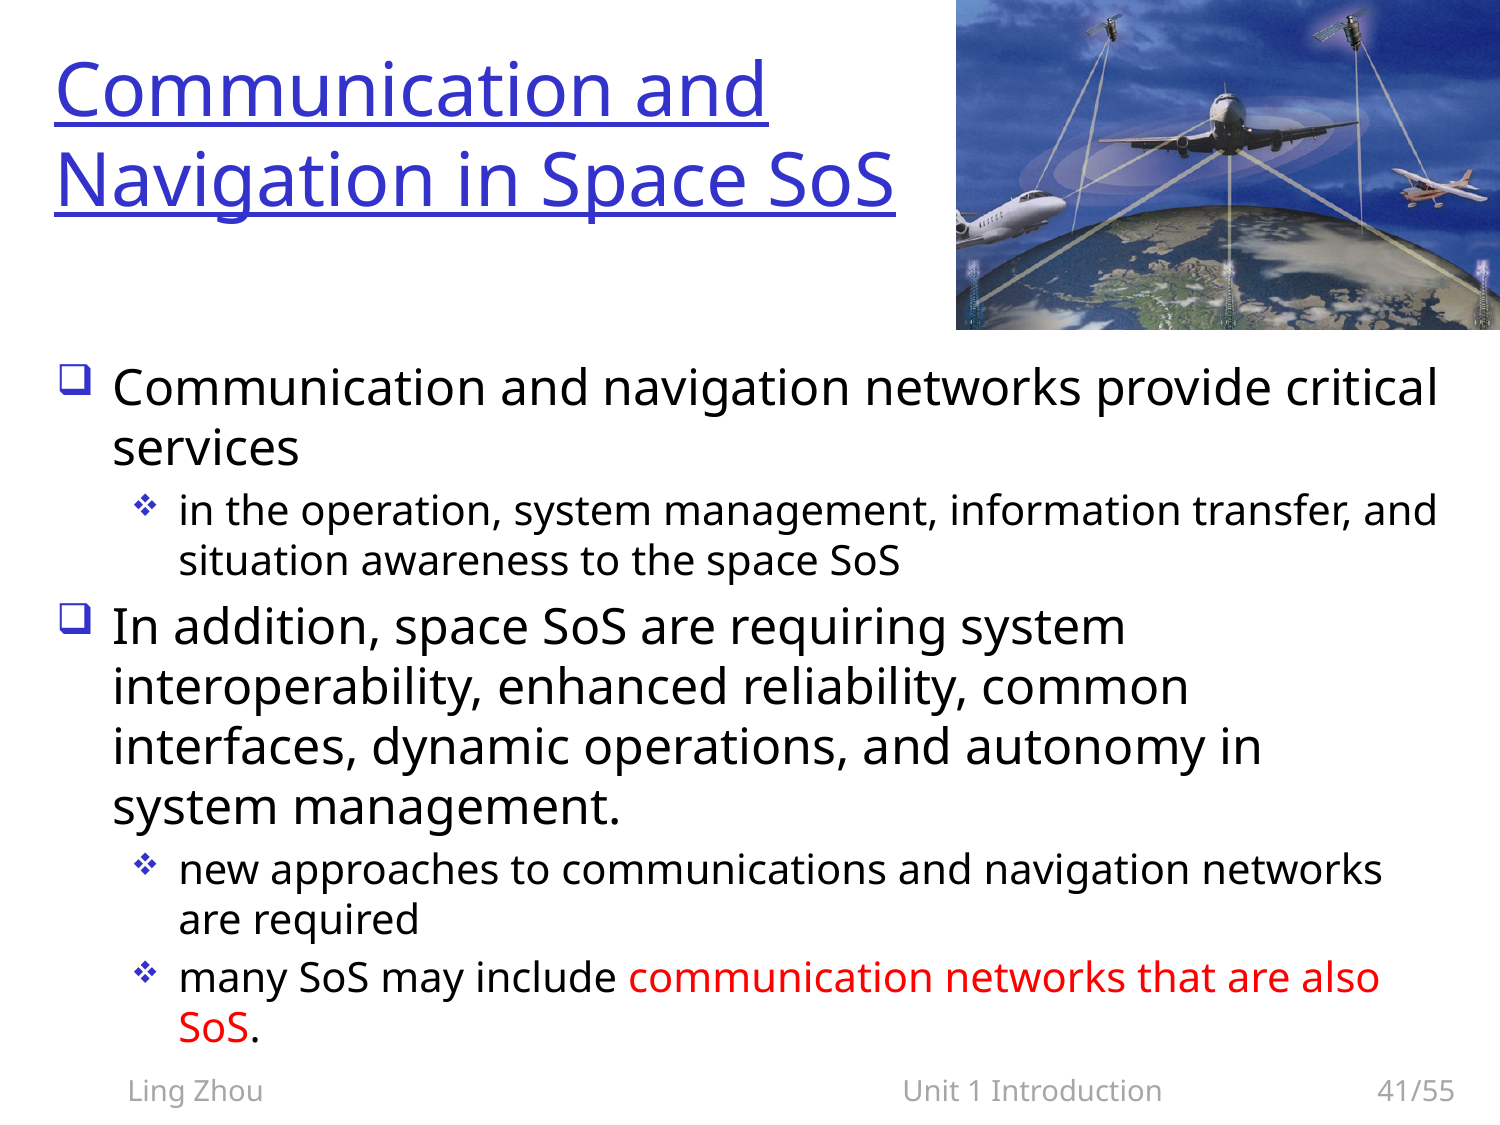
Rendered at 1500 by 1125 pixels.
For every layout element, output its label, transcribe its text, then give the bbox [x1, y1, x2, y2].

footer Unit 1 Introduction [887, 1064, 1362, 1125]
slide_number 41/55 [1362, 1064, 1500, 1125]
title Communication and Navigation in Space SoS [38, 37, 951, 226]
list Communication and navigation networks provide critical services in the operation, system management, information transfer, and situation awareness to the space SoS In addition, space SoS are requiring system interoperability, enhanced reliability, common interfaces, dynamic operations, and autonomy in system management. new approaches to communications and navigation networks are required many SoS may include communication networks that are also SoS. [41, 347, 1458, 1082]
picture [956, 0, 1500, 330]
slide_number Ling Zhou [112, 1064, 425, 1125]
